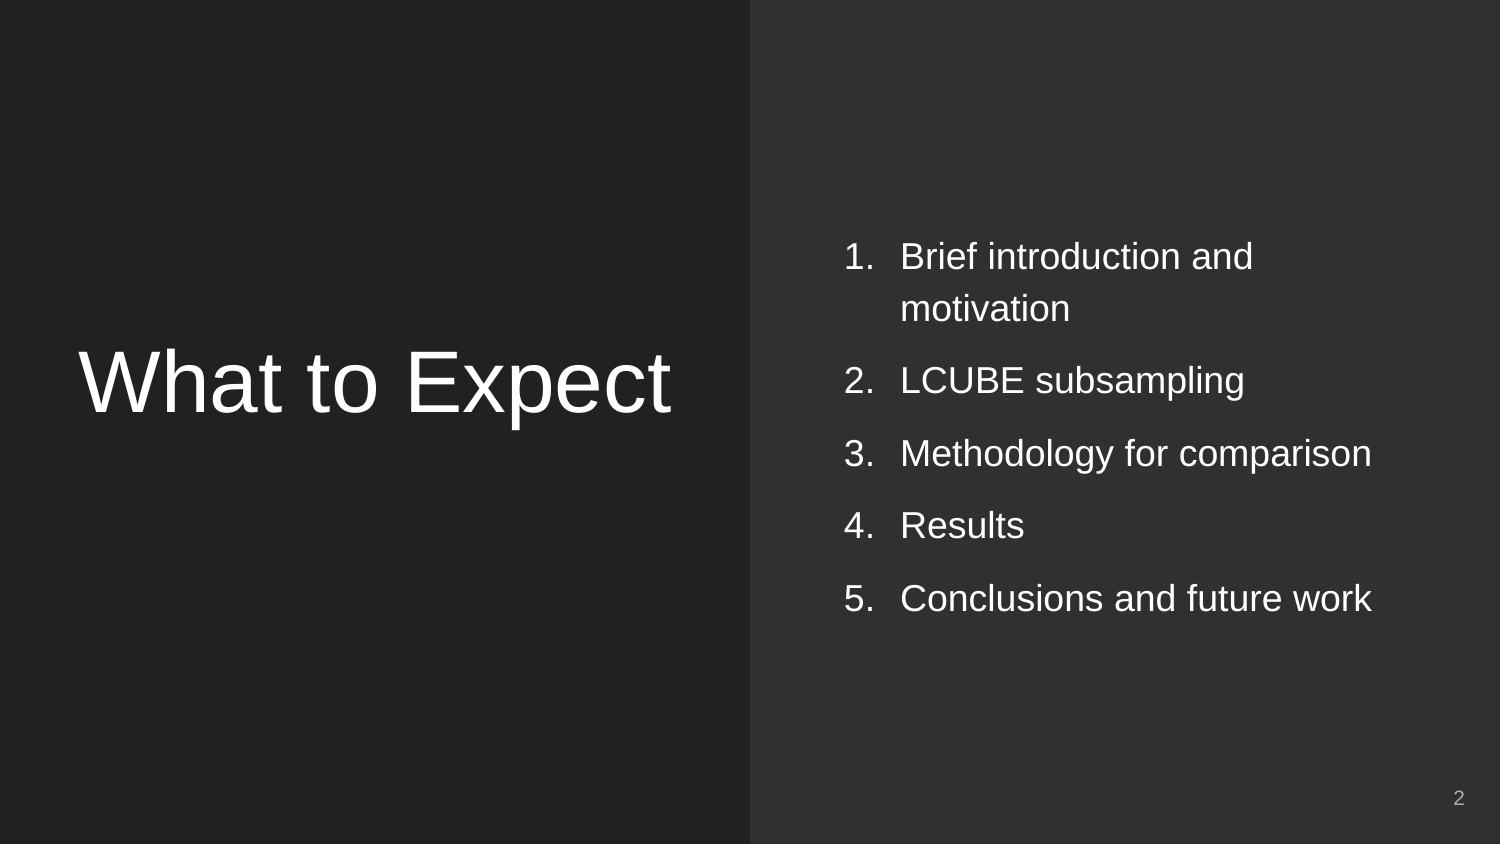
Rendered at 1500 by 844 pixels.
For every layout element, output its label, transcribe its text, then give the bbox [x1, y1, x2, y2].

slide_number 2 [1389, 764, 1480, 830]
title What to Expect [43, 202, 708, 446]
list Brief introduction and motivation LCUBE subsampling Methodology for comparison Results Conclusions and future work [810, 118, 1440, 725]
